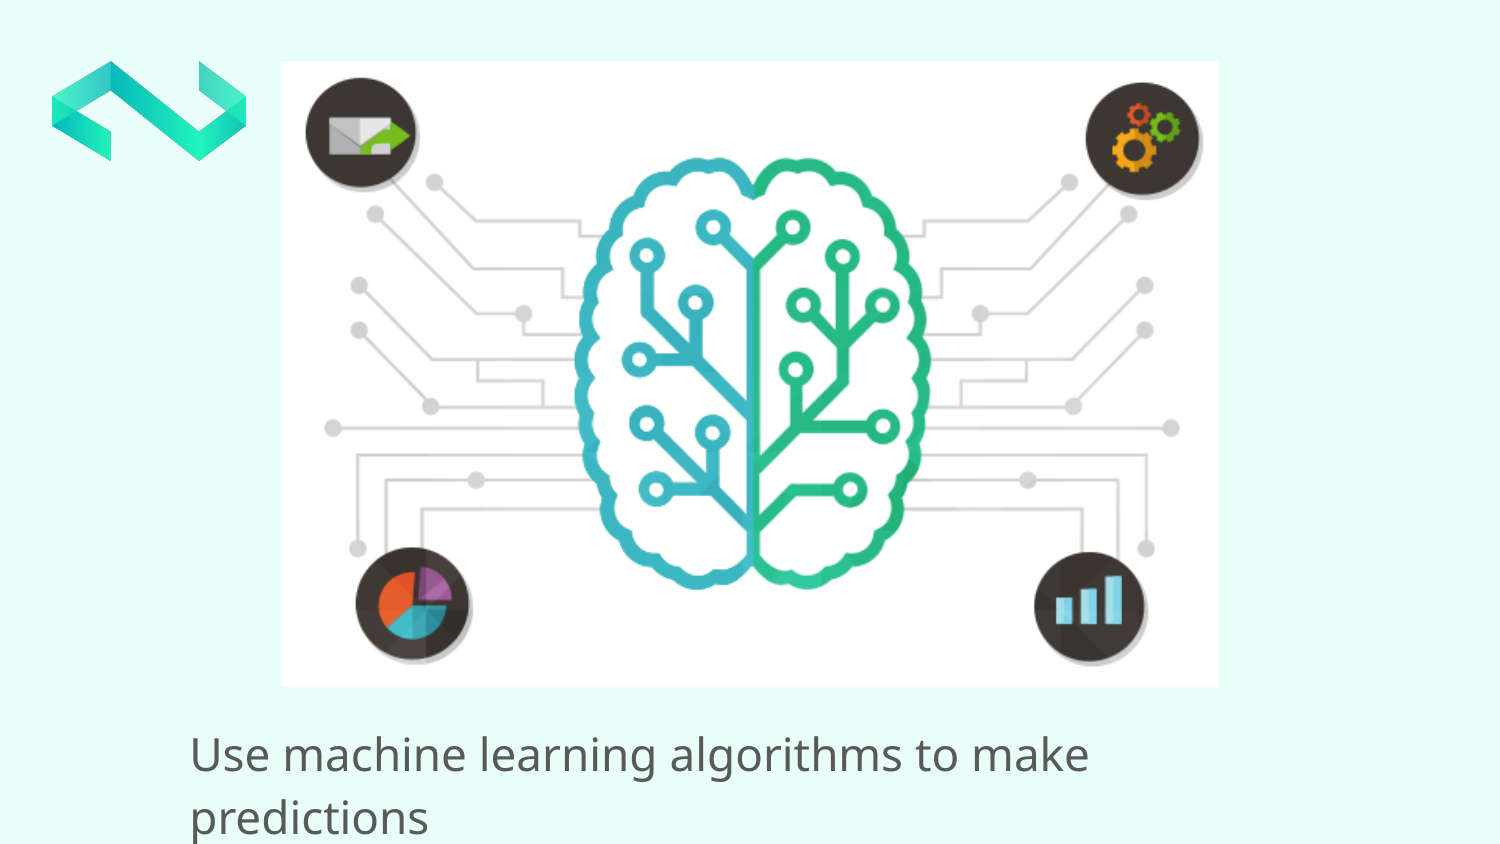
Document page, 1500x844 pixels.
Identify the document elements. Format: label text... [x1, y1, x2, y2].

text_box Use machine learning algorithms to make predictions [174, 702, 1326, 803]
picture [51, 60, 246, 162]
picture [281, 61, 1219, 687]
